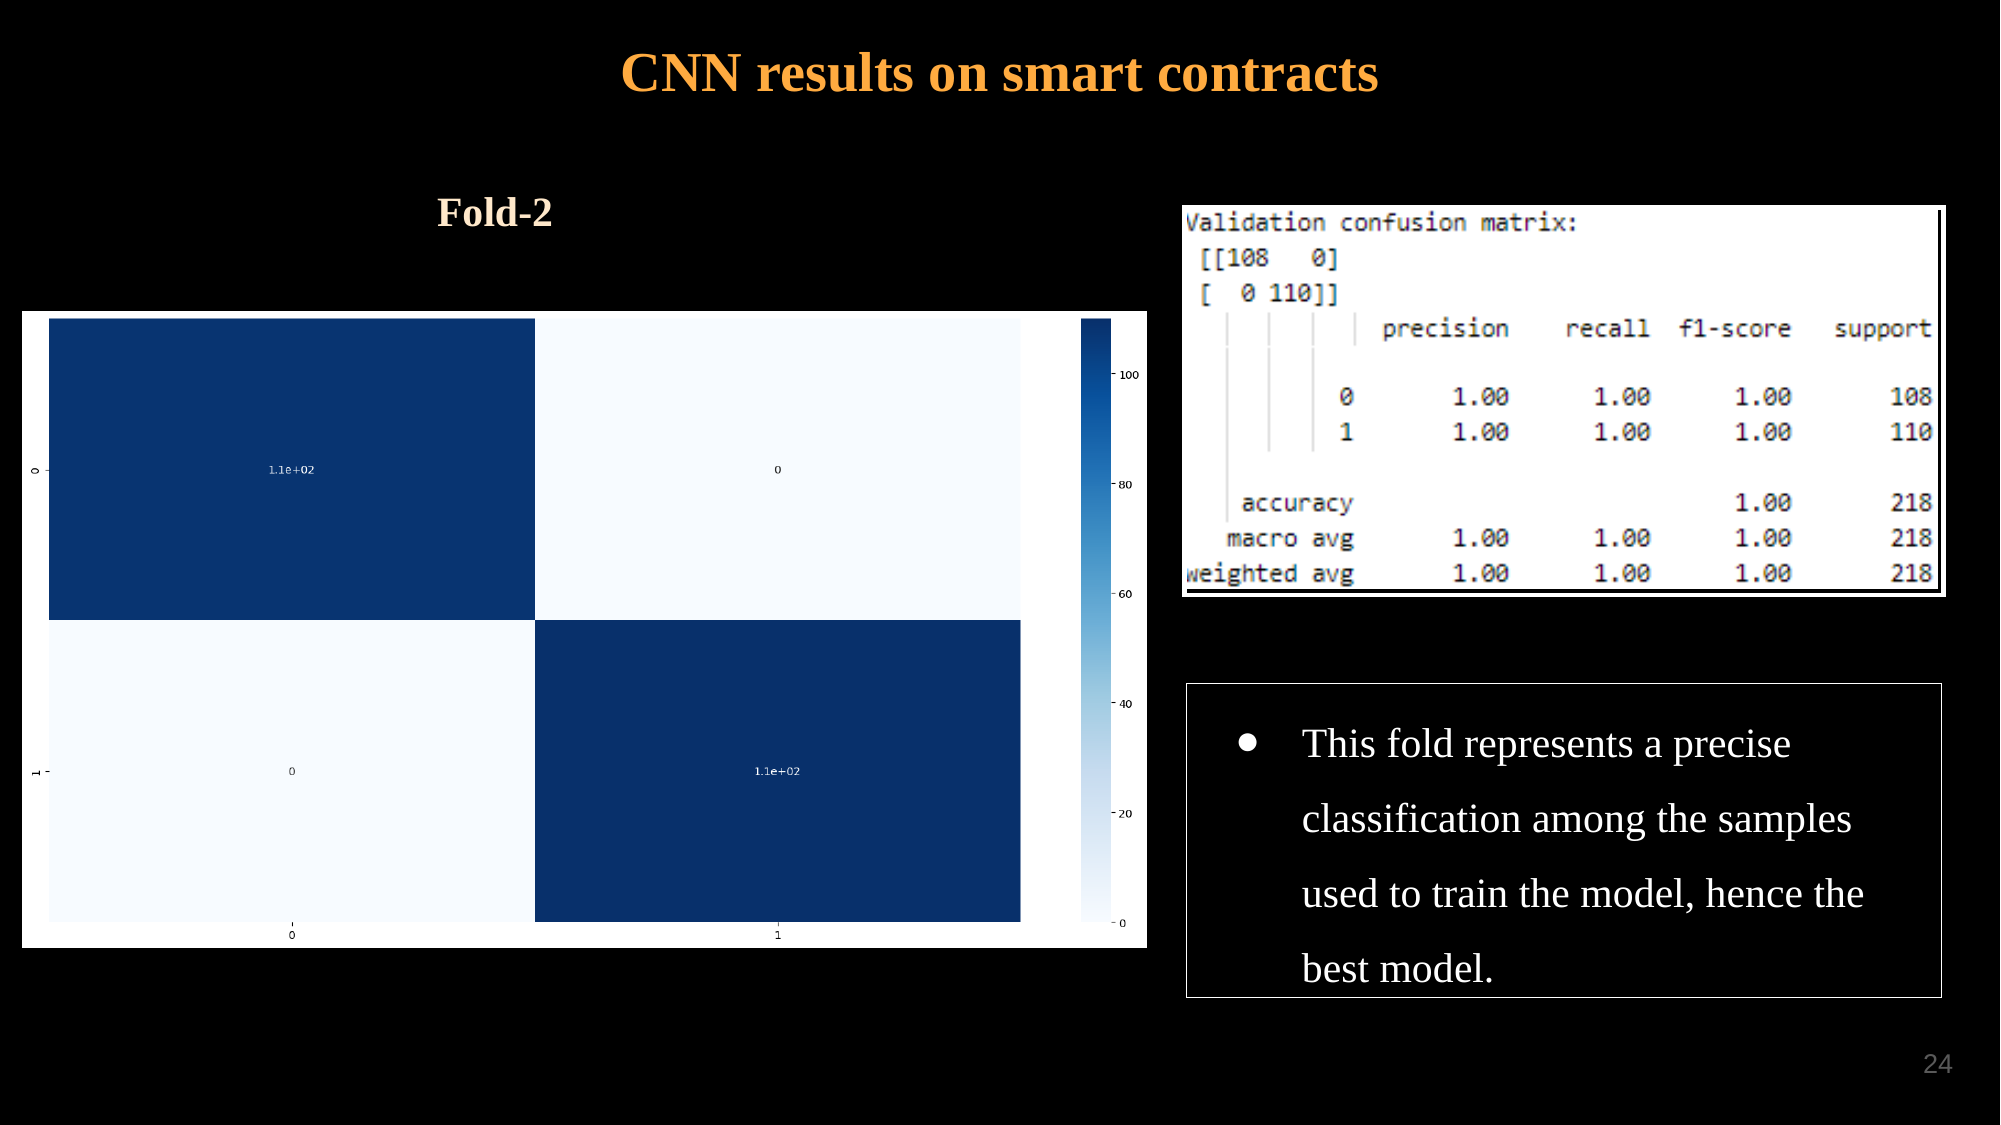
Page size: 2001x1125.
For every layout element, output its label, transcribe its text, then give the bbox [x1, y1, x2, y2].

text_box CNN results on smart contracts [200, 14, 1800, 154]
text_box Fold-2 [422, 169, 745, 250]
text_box This fold represents a precise classification among the samples used to train the model, hence the best model. [1186, 683, 1942, 998]
picture [1186, 209, 1942, 593]
picture [21, 311, 1147, 949]
slide_number 24 [1853, 1019, 1974, 1106]
